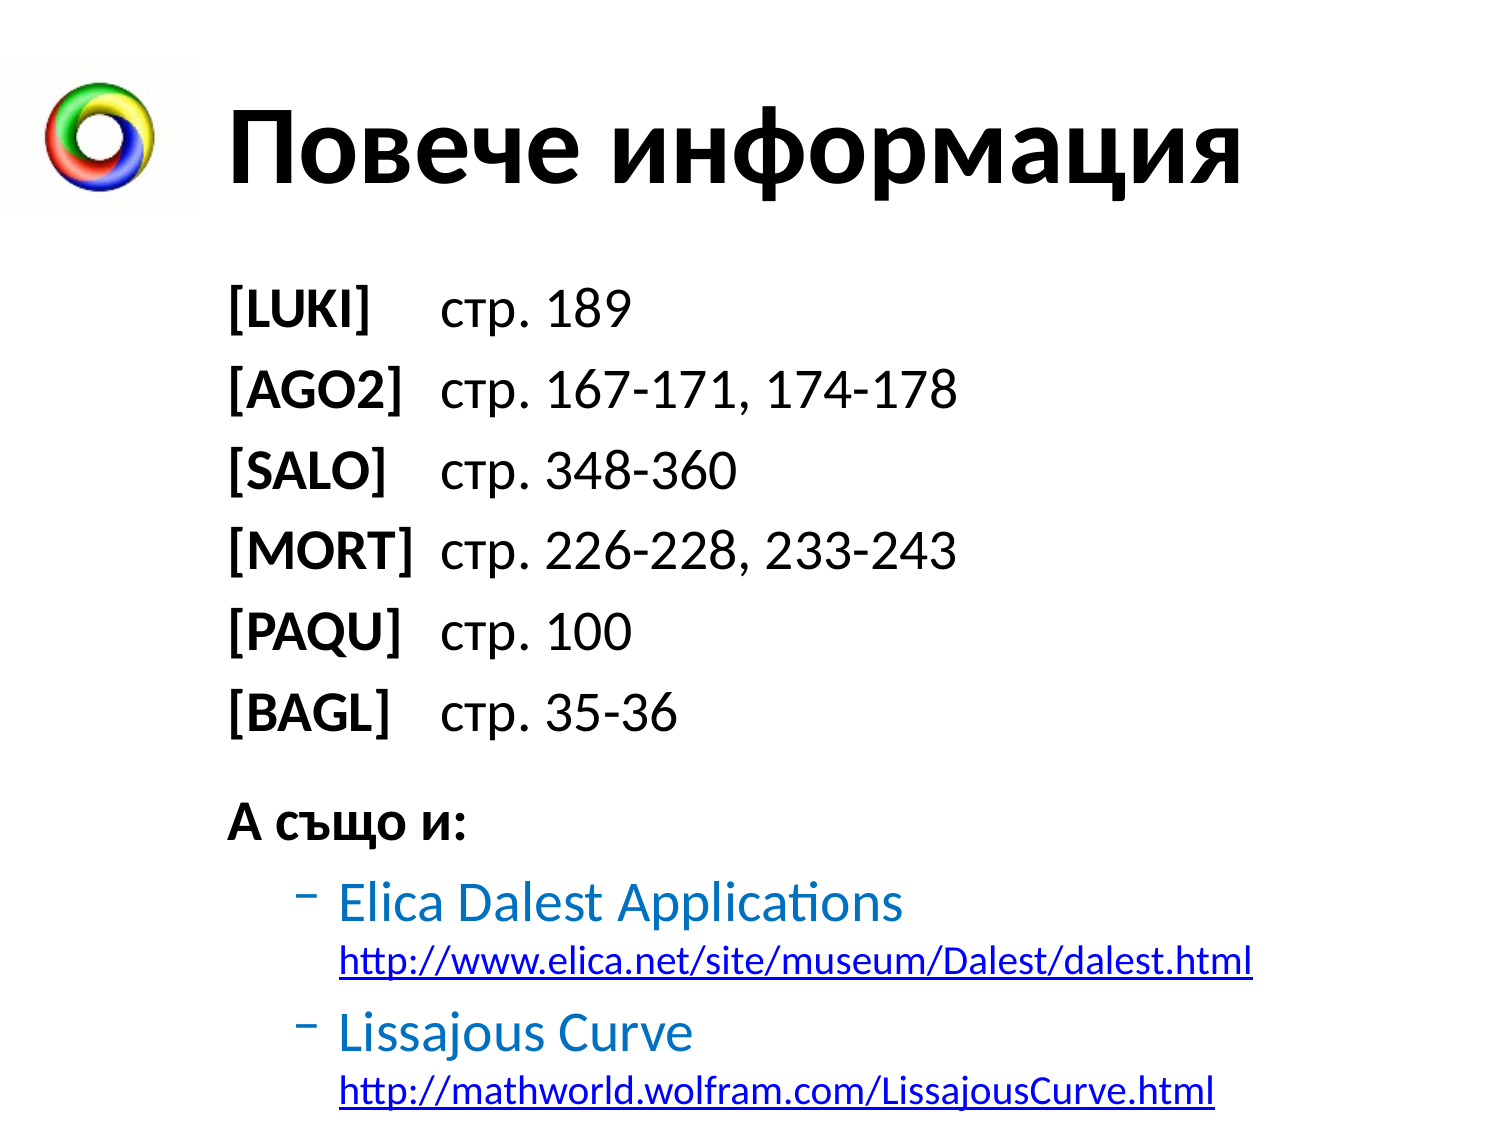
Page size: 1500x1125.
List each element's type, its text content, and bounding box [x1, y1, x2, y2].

title Повече информация [212, 45, 1500, 233]
list [LUKI] стр. 189 [AGO2] стр. 167-171, 174-178 [SALO] стр. 348-360 [MORT] стр. 226-228, 233-243 [PAQU] стр. 100 [BAGL] стр. 35-36 А също и: Elica Dalest Applications http://www.elica.net/site/museum/Dalest/dalest.html Lissajous Curve http://mathworld.wolfram.com/LissajousCurve.html [212, 262, 1500, 1125]
picture [0, 63, 200, 212]
